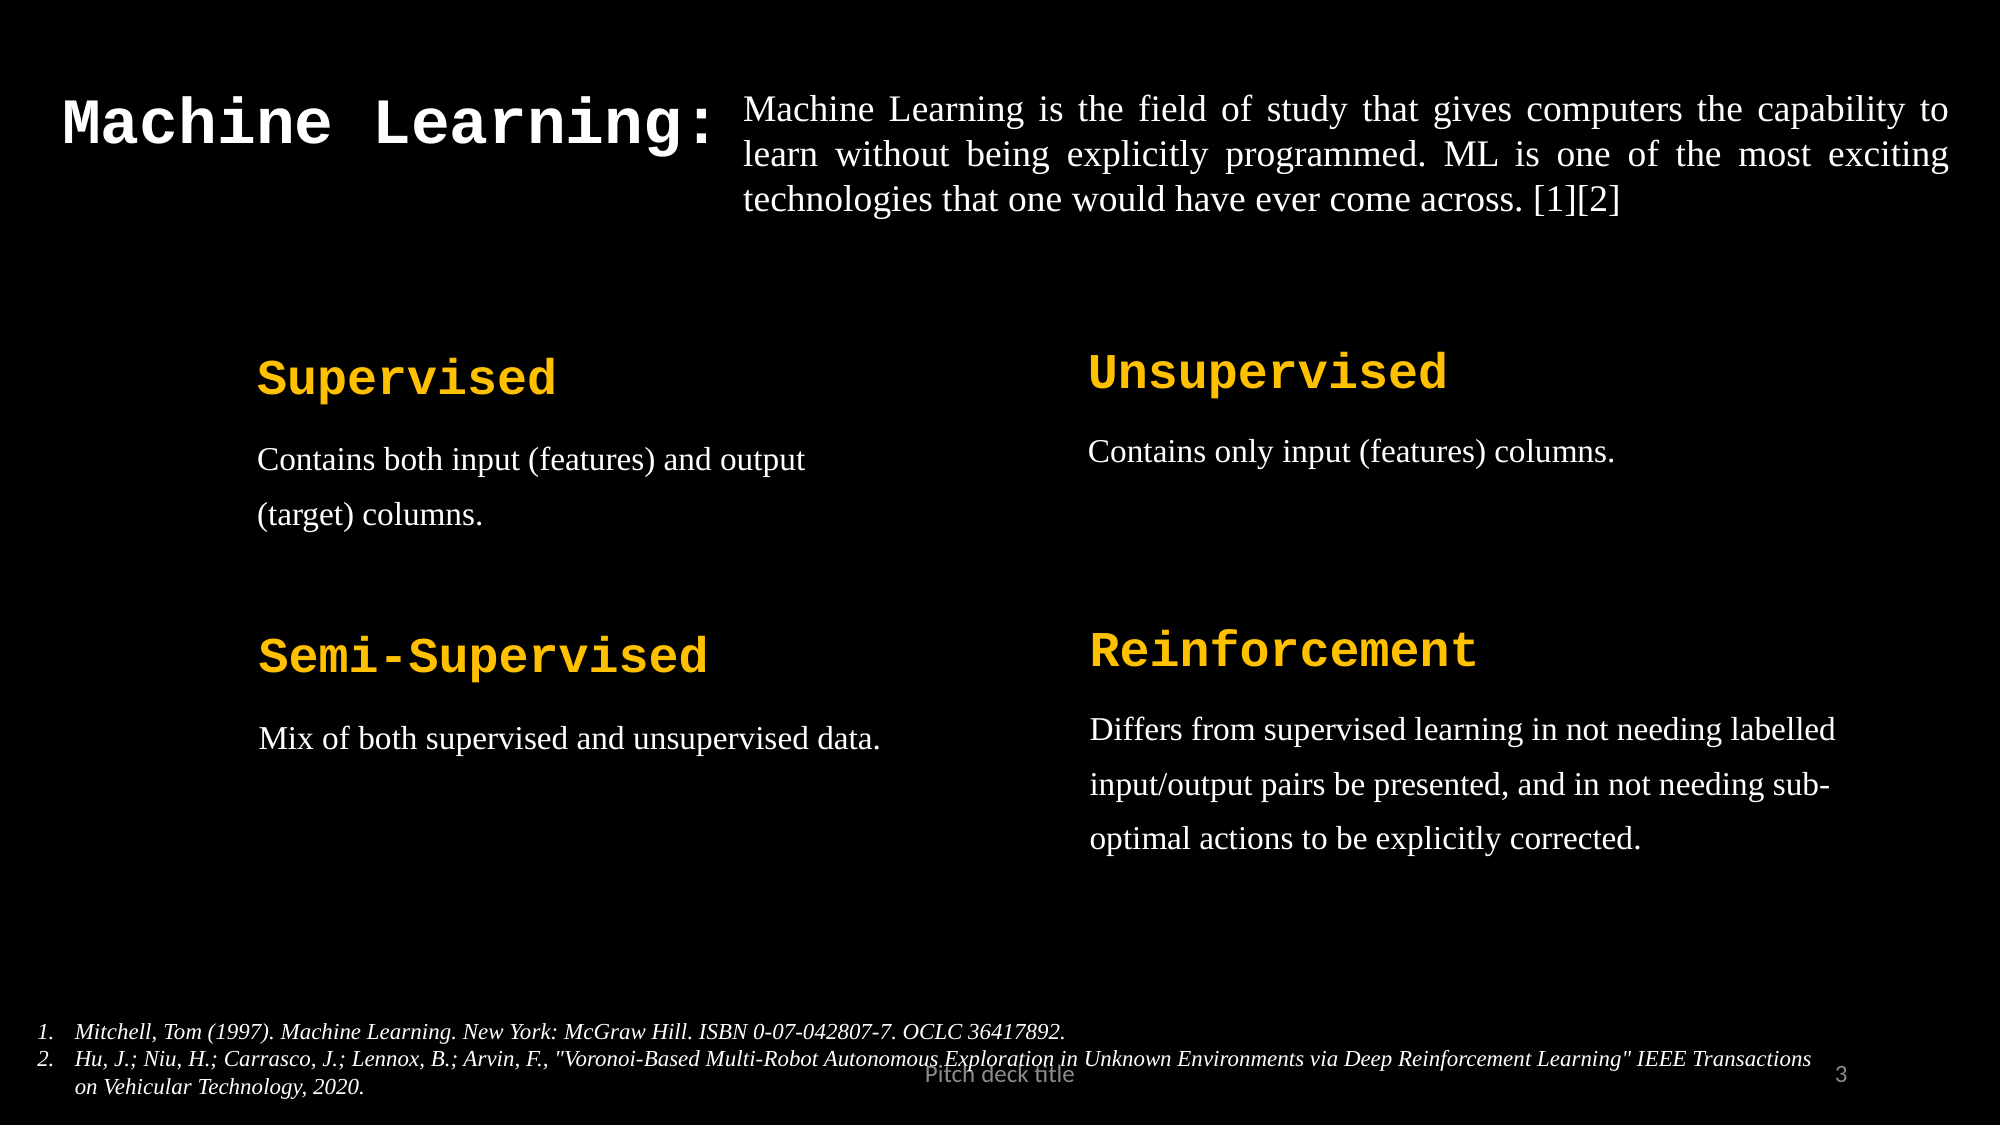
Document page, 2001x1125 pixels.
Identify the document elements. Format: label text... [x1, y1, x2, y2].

list Contains only input (features) columns. [1072, 407, 1748, 558]
list Unsupervised [1072, 331, 1748, 407]
list Reinforcement [1074, 609, 1750, 685]
slide_number 3 [1412, 1042, 1863, 1103]
list Contains both input (features) and output (target) columns. [242, 415, 917, 566]
footer Pitch deck title [662, 1042, 1338, 1103]
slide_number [22, 987, 1851, 1125]
list Supervised [242, 337, 917, 413]
list Semi-Supervised [243, 616, 919, 692]
text_box Machine Learning is the field of study that gives computers the capability to learn without being explicitly programmed. ML is one of the most exciting technologies that one would have ever come across. [1][2] [653, 76, 1966, 227]
title Machine Learning: [47, 24, 769, 172]
list Differs from supervised learning in not needing labelled input/output pairs be presented, and in not needing sub-optimal actions to be explicitly corrected. [1074, 685, 1883, 872]
list Mix of both supervised and unsupervised data. [243, 694, 919, 845]
